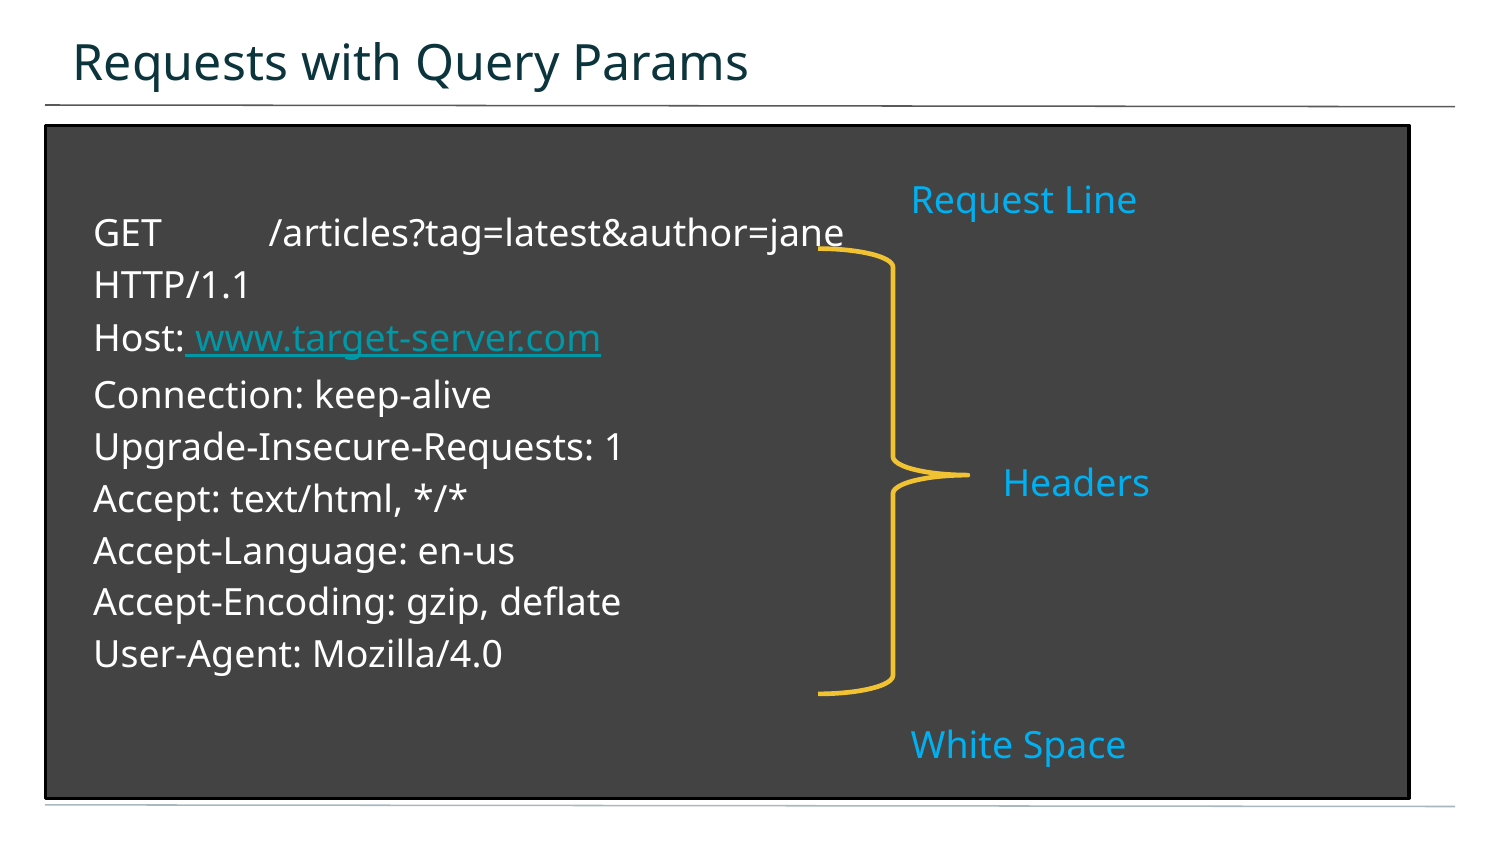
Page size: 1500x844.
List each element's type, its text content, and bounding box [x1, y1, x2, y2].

list GET /articles?tag=latest&author=jane HTTP/1.1 Host: www.target-server.com Connection: keep-alive Upgrade-Insecure-Requests: 1 Accept: text/html, */* Accept-Language: en-us Accept-Encoding: gzip, deflate User-Agent: Mozilla/4.0 [78, 187, 846, 707]
text_box Request Line [895, 161, 1395, 249]
title Requests with Query Params [0, 0, 1500, 88]
text_box Headers [987, 443, 1487, 532]
text_box [45, 125, 1410, 799]
text_box [818, 248, 968, 694]
text_box White Space [895, 706, 1395, 772]
